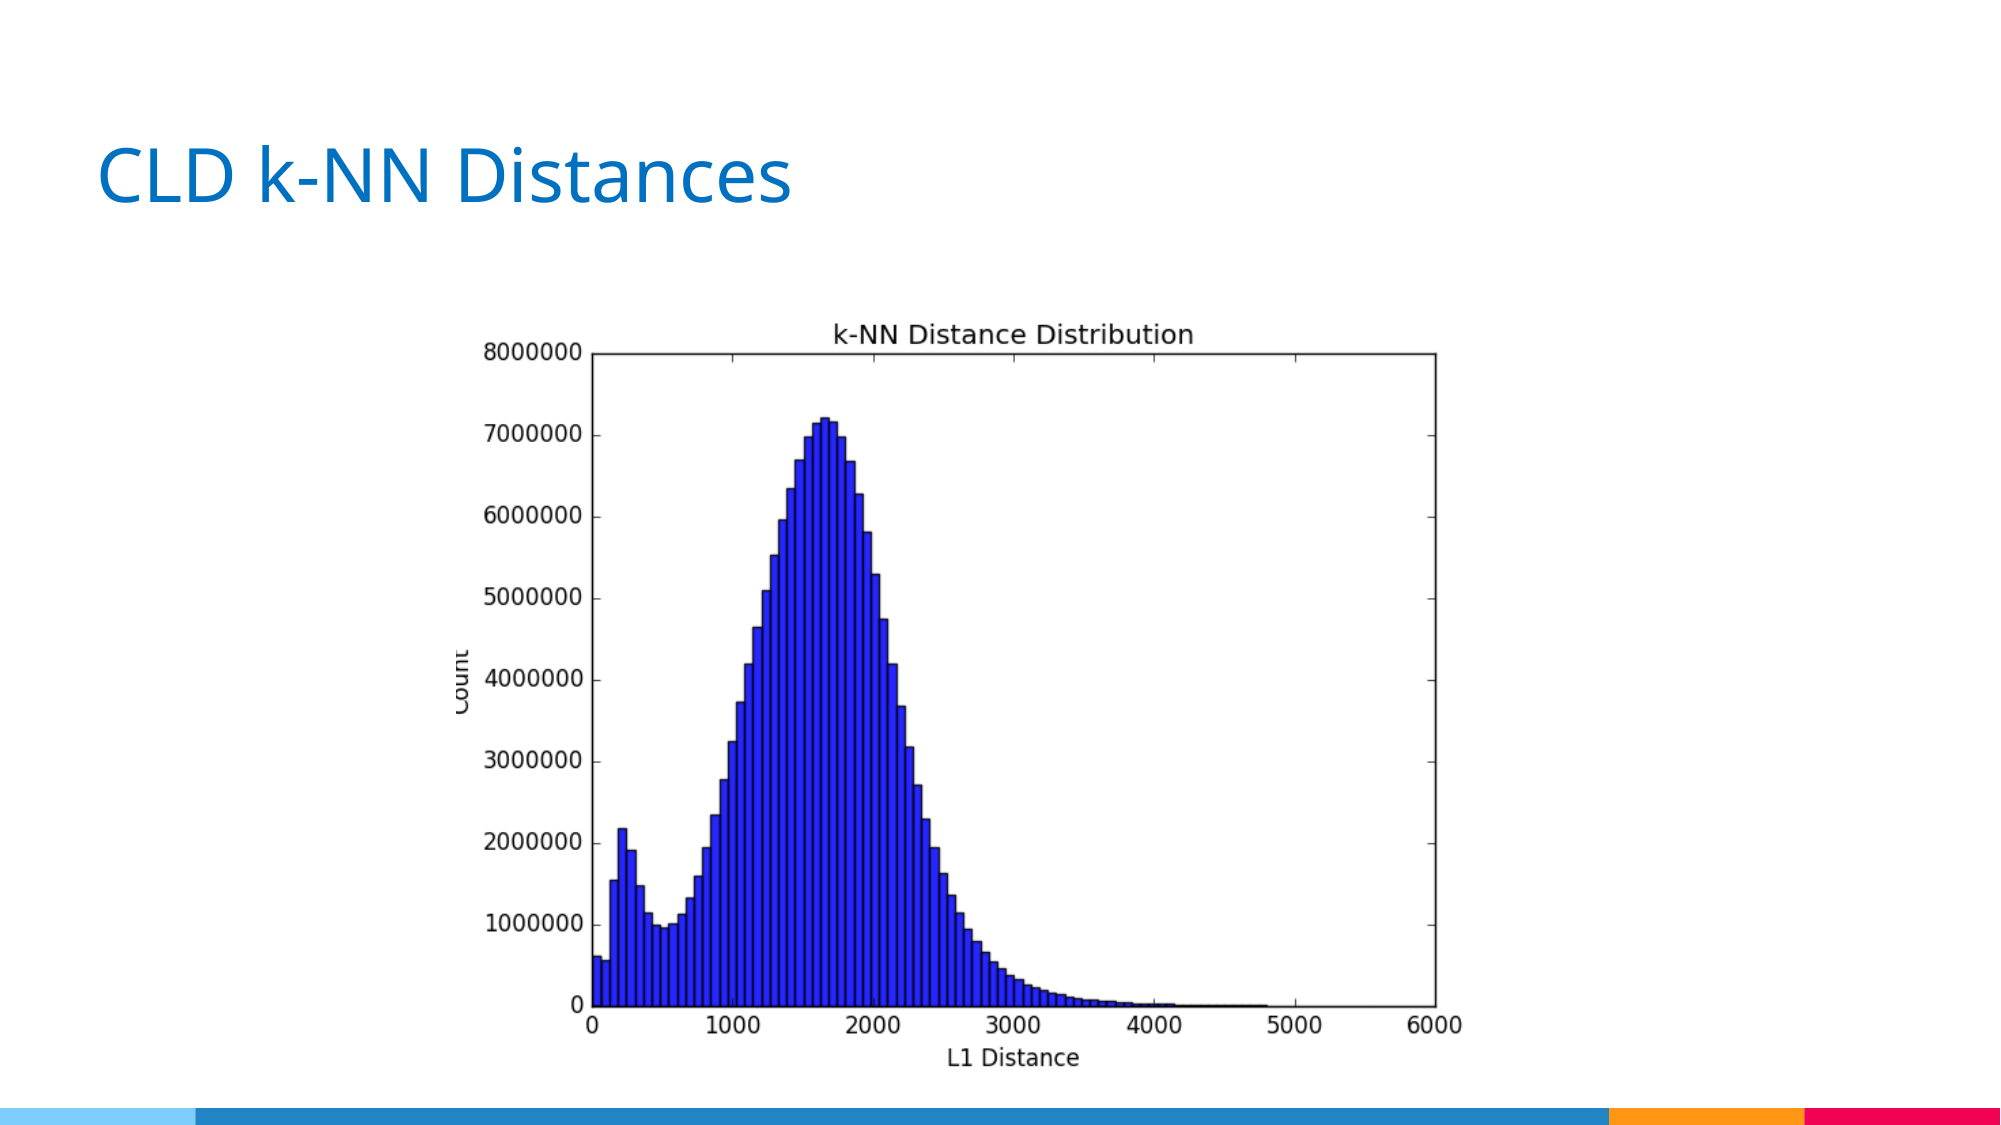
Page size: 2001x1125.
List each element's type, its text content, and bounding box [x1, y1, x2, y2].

picture [456, 271, 1544, 1088]
title CLD k-NN Distances [81, 45, 1919, 233]
